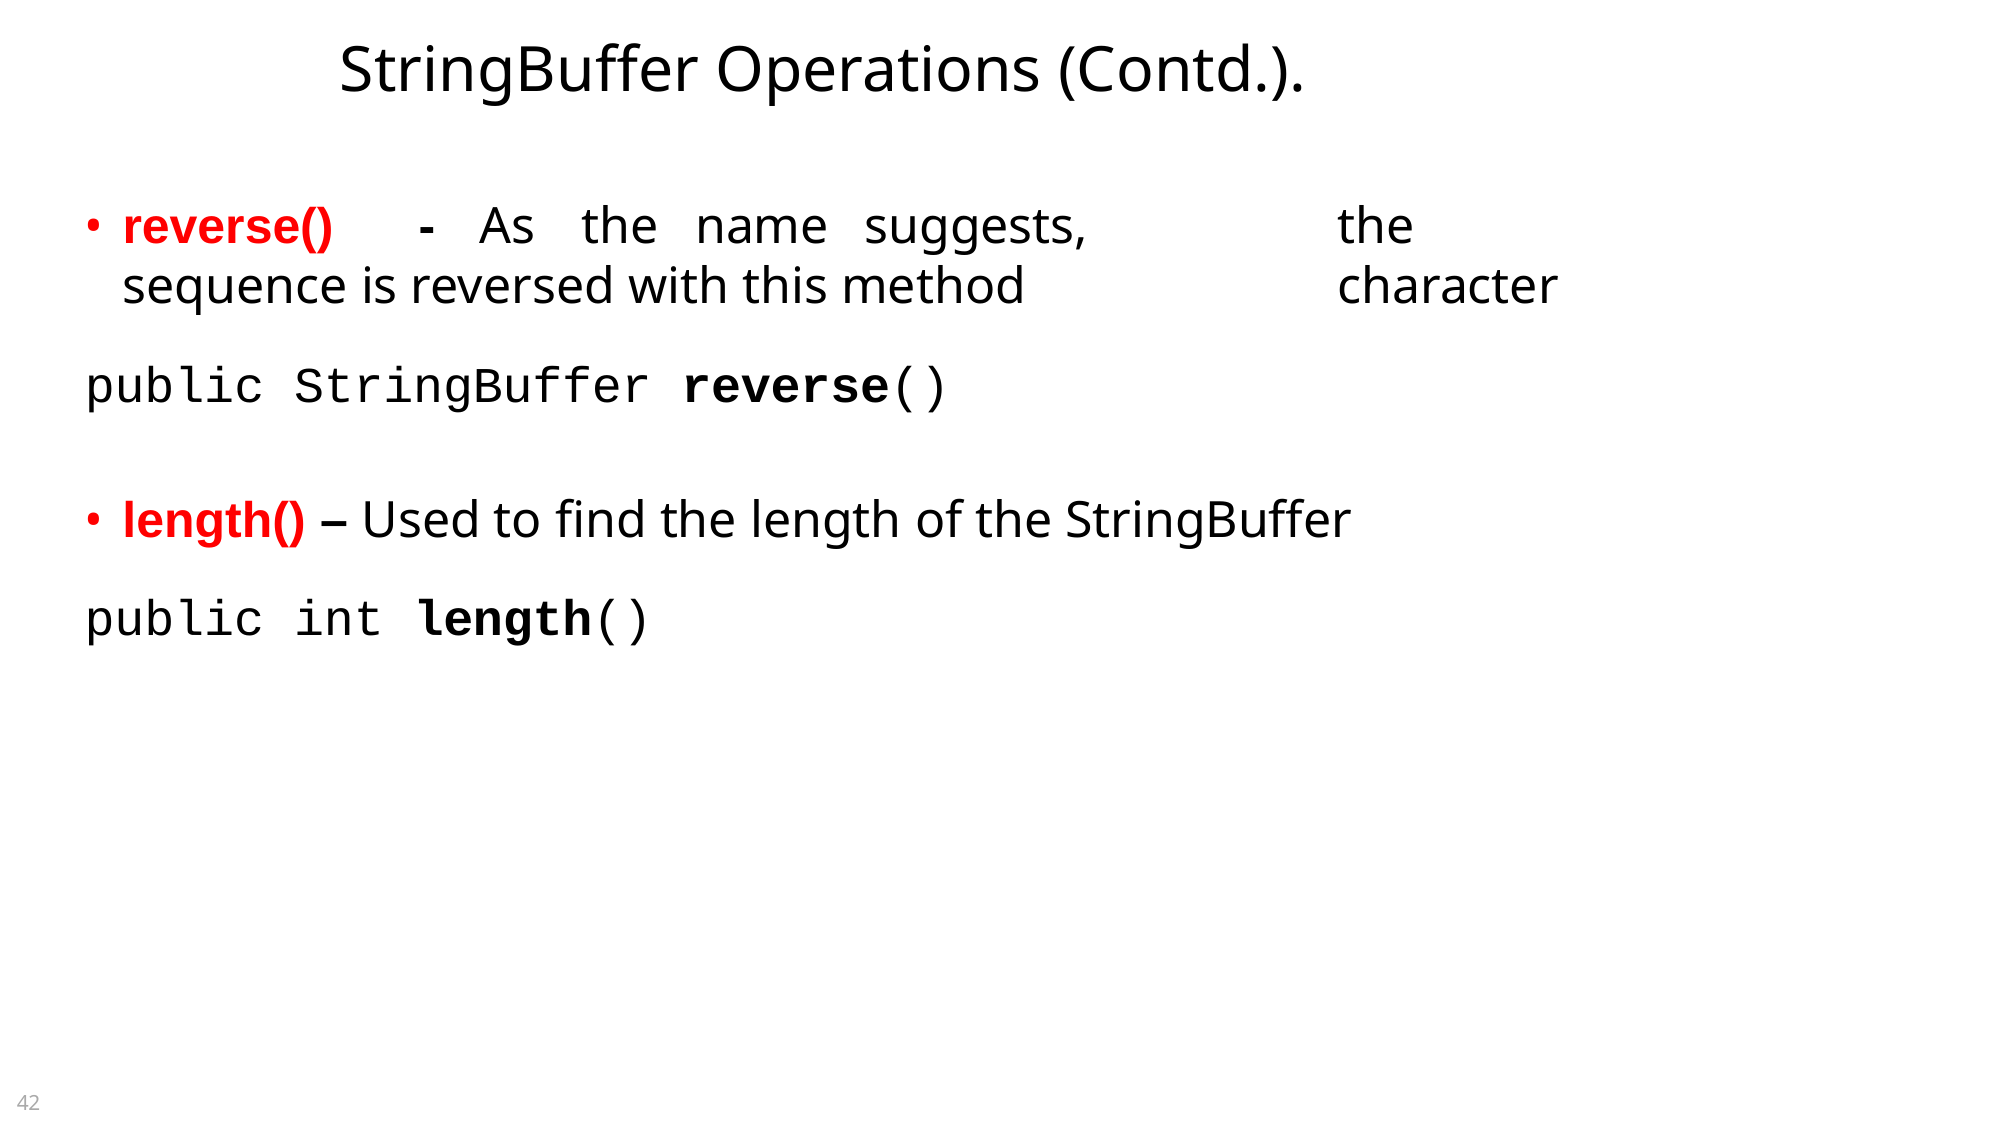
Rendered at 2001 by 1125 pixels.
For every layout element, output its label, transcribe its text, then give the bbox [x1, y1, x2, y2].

text_box length() – Used to find the length of the StringBuffer public int length() [82, 485, 1535, 646]
text_box reverse() - As the name suggests, sequence is reversed with this method public StringBuffer reverse() [82, 191, 1296, 413]
text_box the character [1335, 191, 1662, 314]
title StringBuffer Operations (Contd.). [337, 0, 1329, 160]
slide_number 42 [10, 777, 47, 1125]
